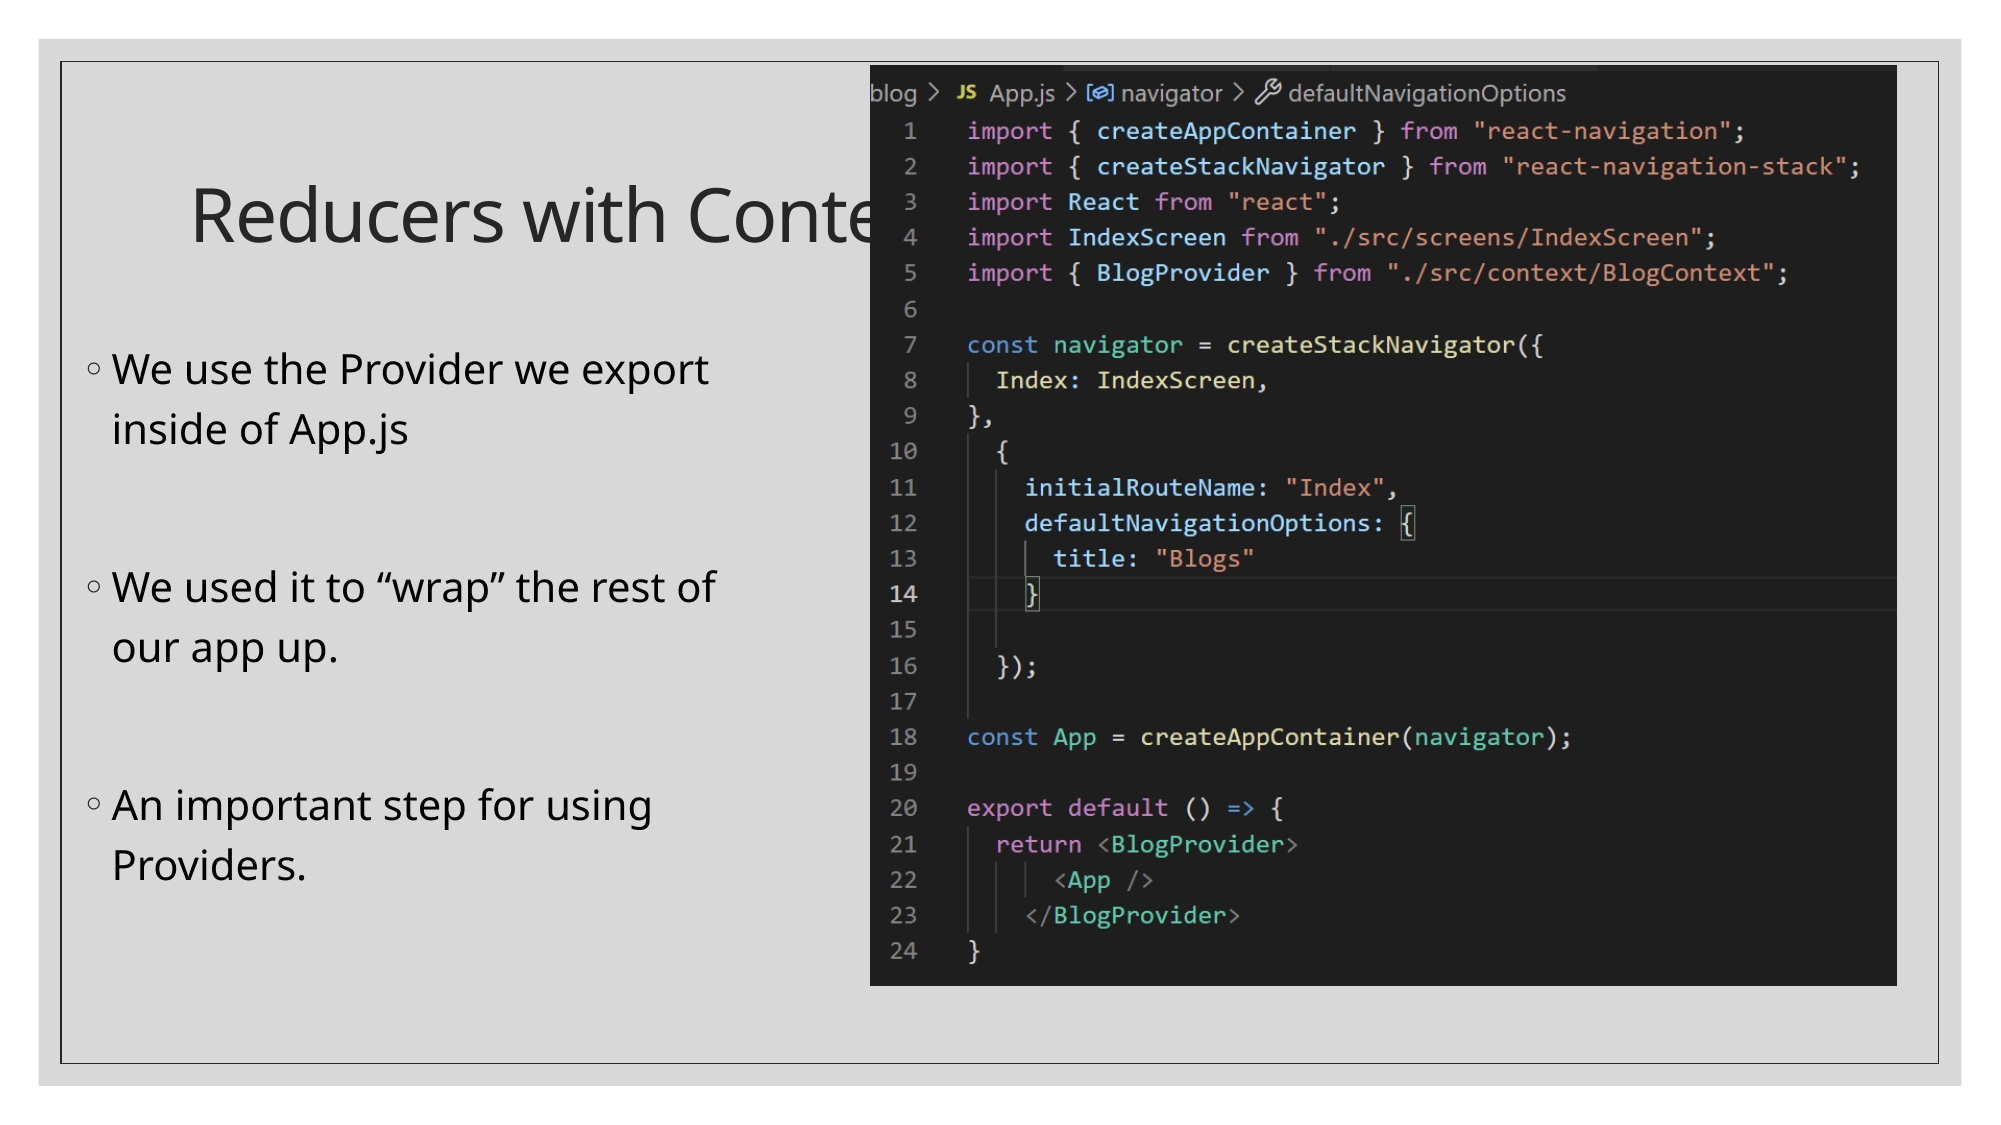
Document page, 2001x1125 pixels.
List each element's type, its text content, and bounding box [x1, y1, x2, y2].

list We use the Provider we export inside of App.js We used it to “wrap” the rest of our app up. An important step for using Providers. [66, 325, 742, 958]
picture [870, 65, 1897, 986]
title Reducers with Context [174, 105, 865, 331]
